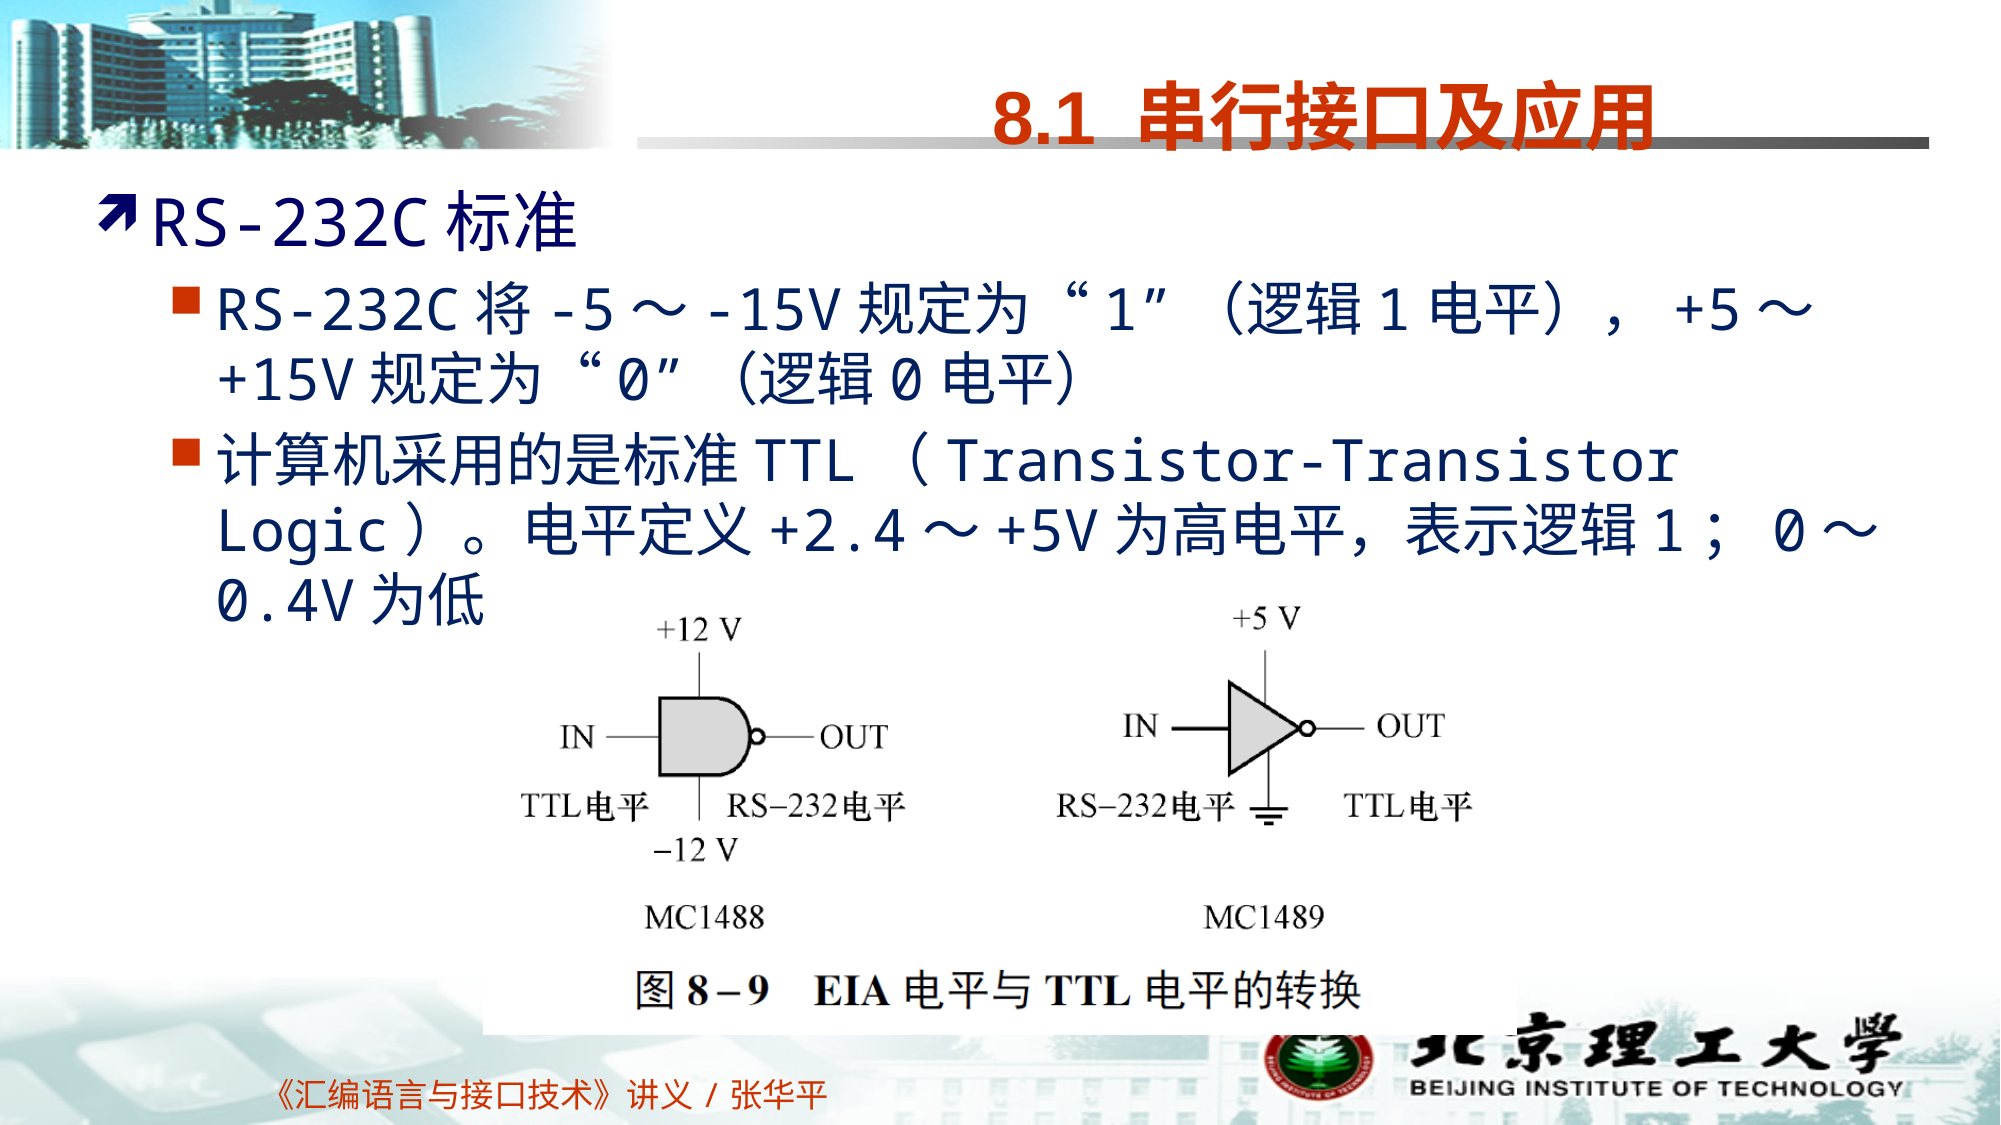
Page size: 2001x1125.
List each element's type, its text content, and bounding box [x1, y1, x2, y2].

picture [0, 0, 2000, 1125]
title 8.1 串行接口及应用 [409, 45, 1675, 172]
list RS-232C标准 RS-232C将-5～-15V规定为“1”（逻辑1电平），+5～+15V规定为“0”（逻辑0电平） 计算机采用的是标准TTL（Transistor-Transistor Logic）。电平定义+2.4～+5V为高电平，表示逻辑1；0～0.4V为低电平，表示逻辑0。 [78, 172, 1922, 1024]
